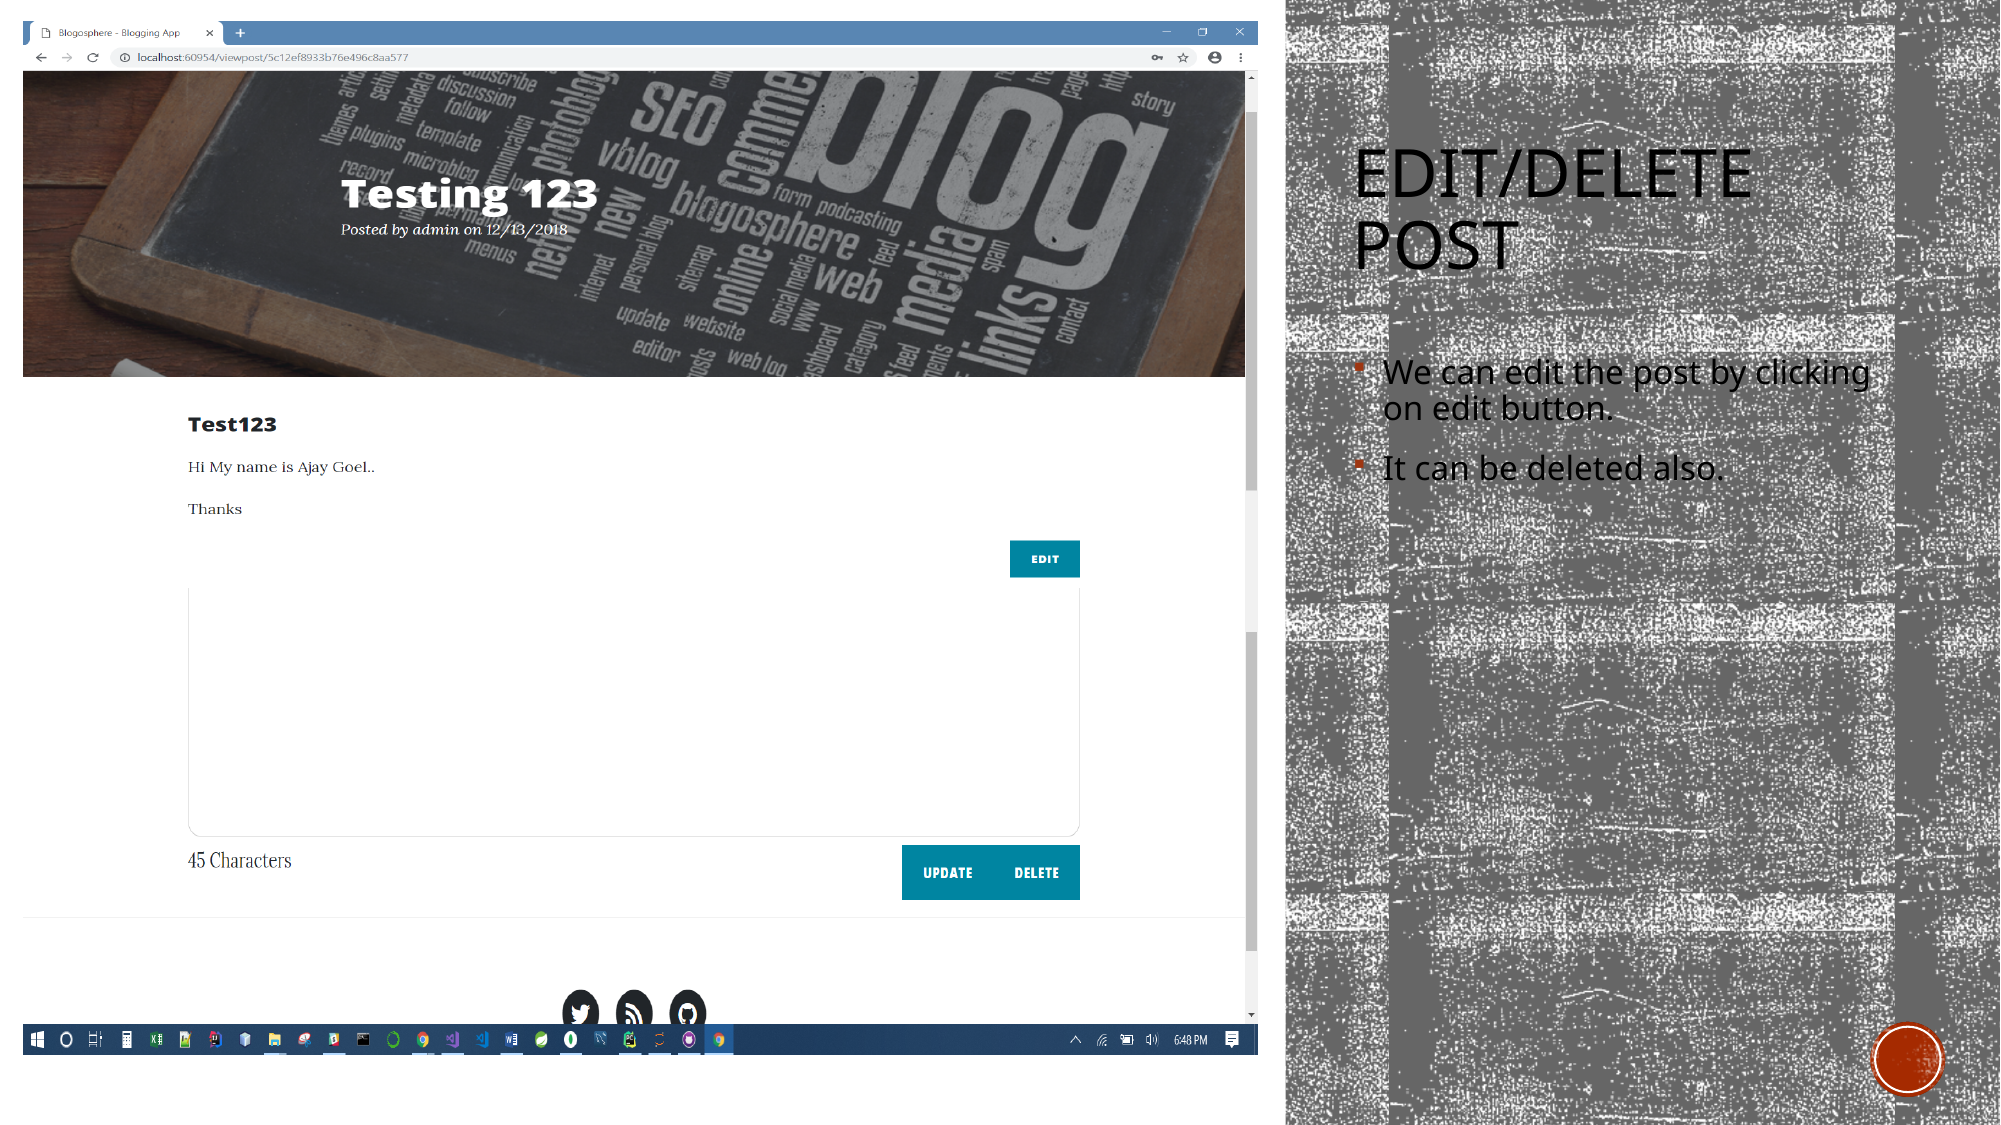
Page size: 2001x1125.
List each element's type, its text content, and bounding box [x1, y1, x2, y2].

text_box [1872, 1024, 1943, 1096]
picture [23, 589, 1258, 1055]
title EDIT/DELETe POST [1338, 79, 1920, 344]
list We can edit the post by clicking on edit button. It can be deleted also. [1338, 348, 1920, 1013]
picture [23, 21, 1257, 588]
text_box [1284, 0, 2000, 1125]
